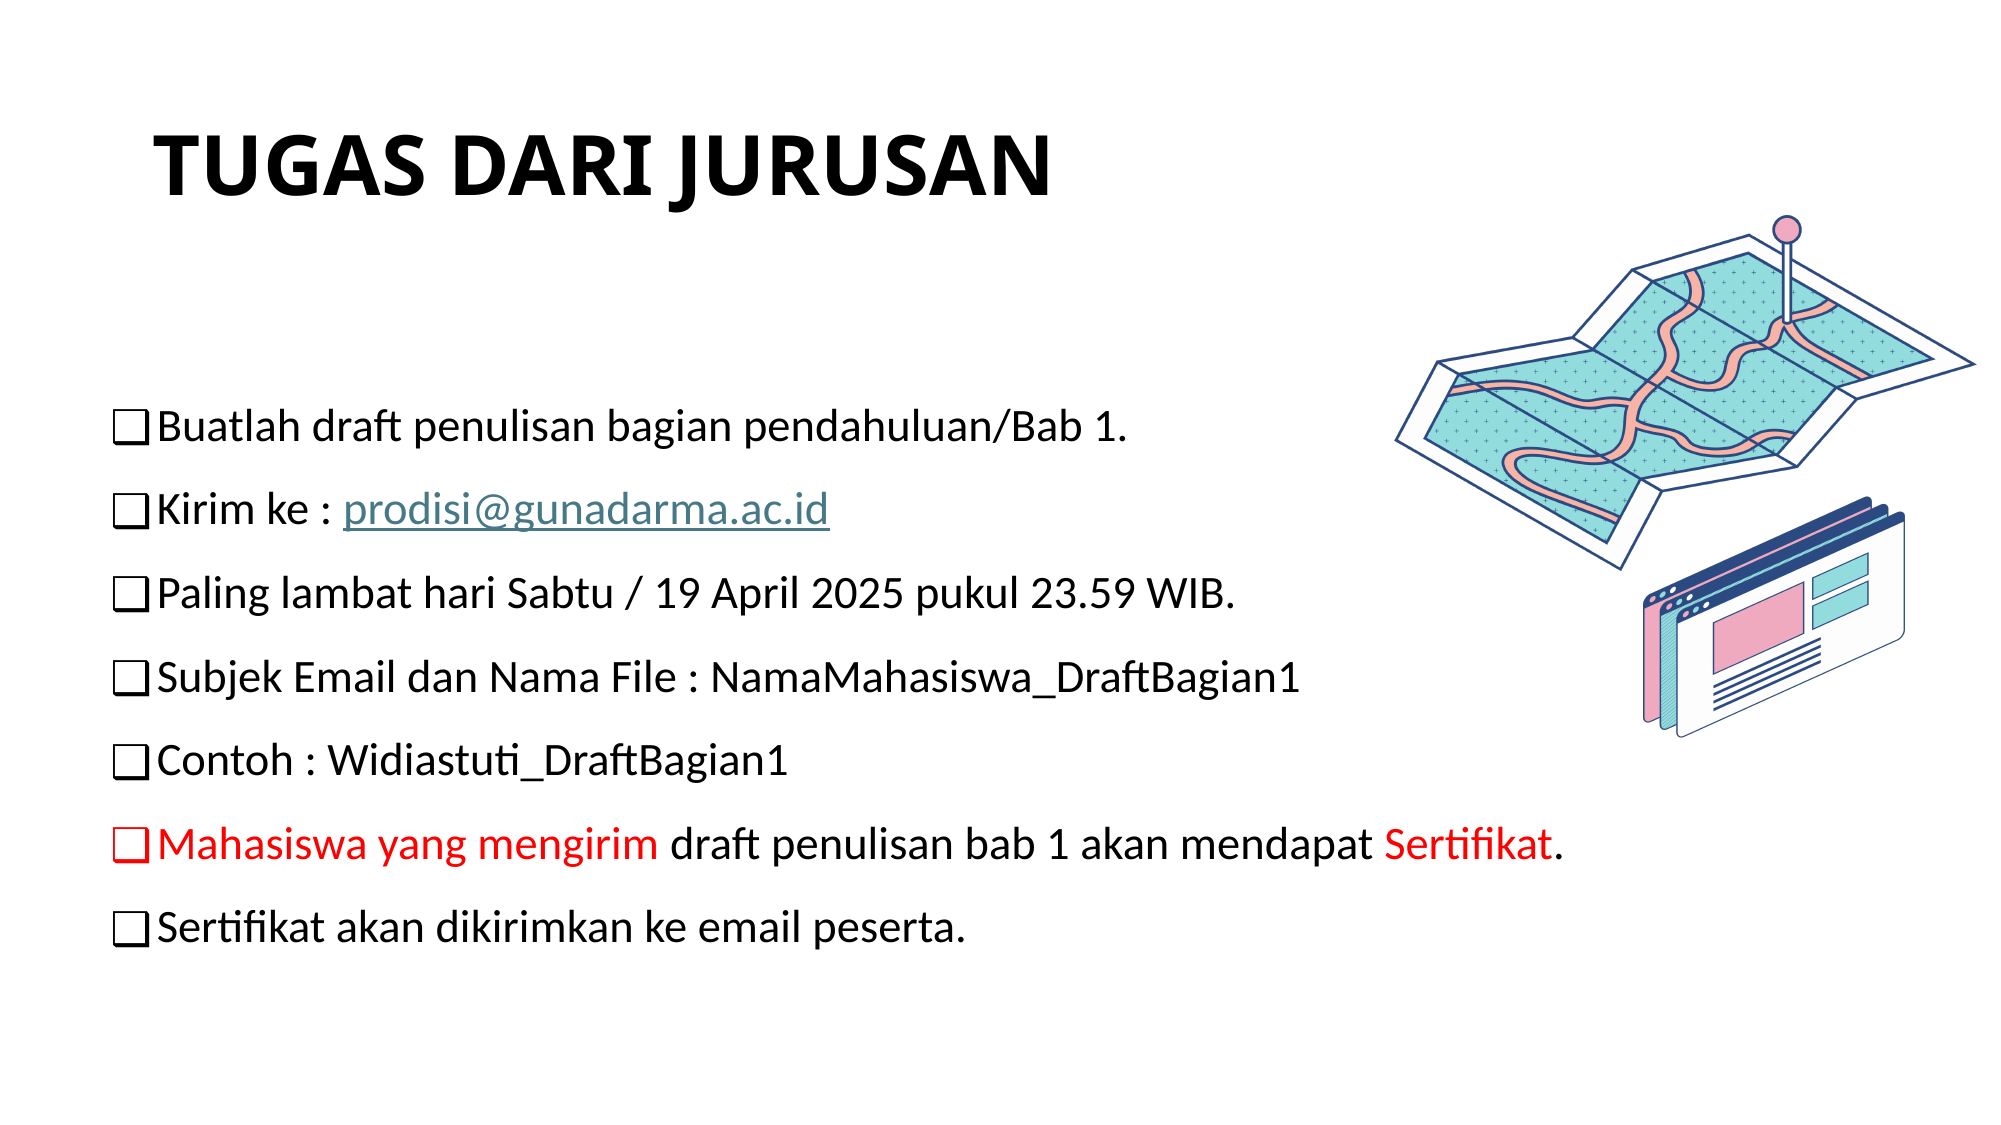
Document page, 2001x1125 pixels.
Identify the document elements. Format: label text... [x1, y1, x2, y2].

title TUGAS DARI JURUSAN [137, 59, 1863, 278]
picture [1394, 215, 1978, 738]
list Buatlah draft penulisan bagian pendahuluan/Bab 1. Kirim ke : prodisi@gunadarma.ac.id Paling lambat hari Sabtu / 19 April 2025 pukul 23.59 WIB. Subjek Email dan Nama File : NamaMahasiswa_DraftBagian1 Contoh : Widiastuti_DraftBagian1 Mahasiswa yang mengirim draft penulisan bab 1 akan mendapat Sertifikat. Sertifikat akan dikirimkan ke email peserta. [95, 357, 1905, 962]
